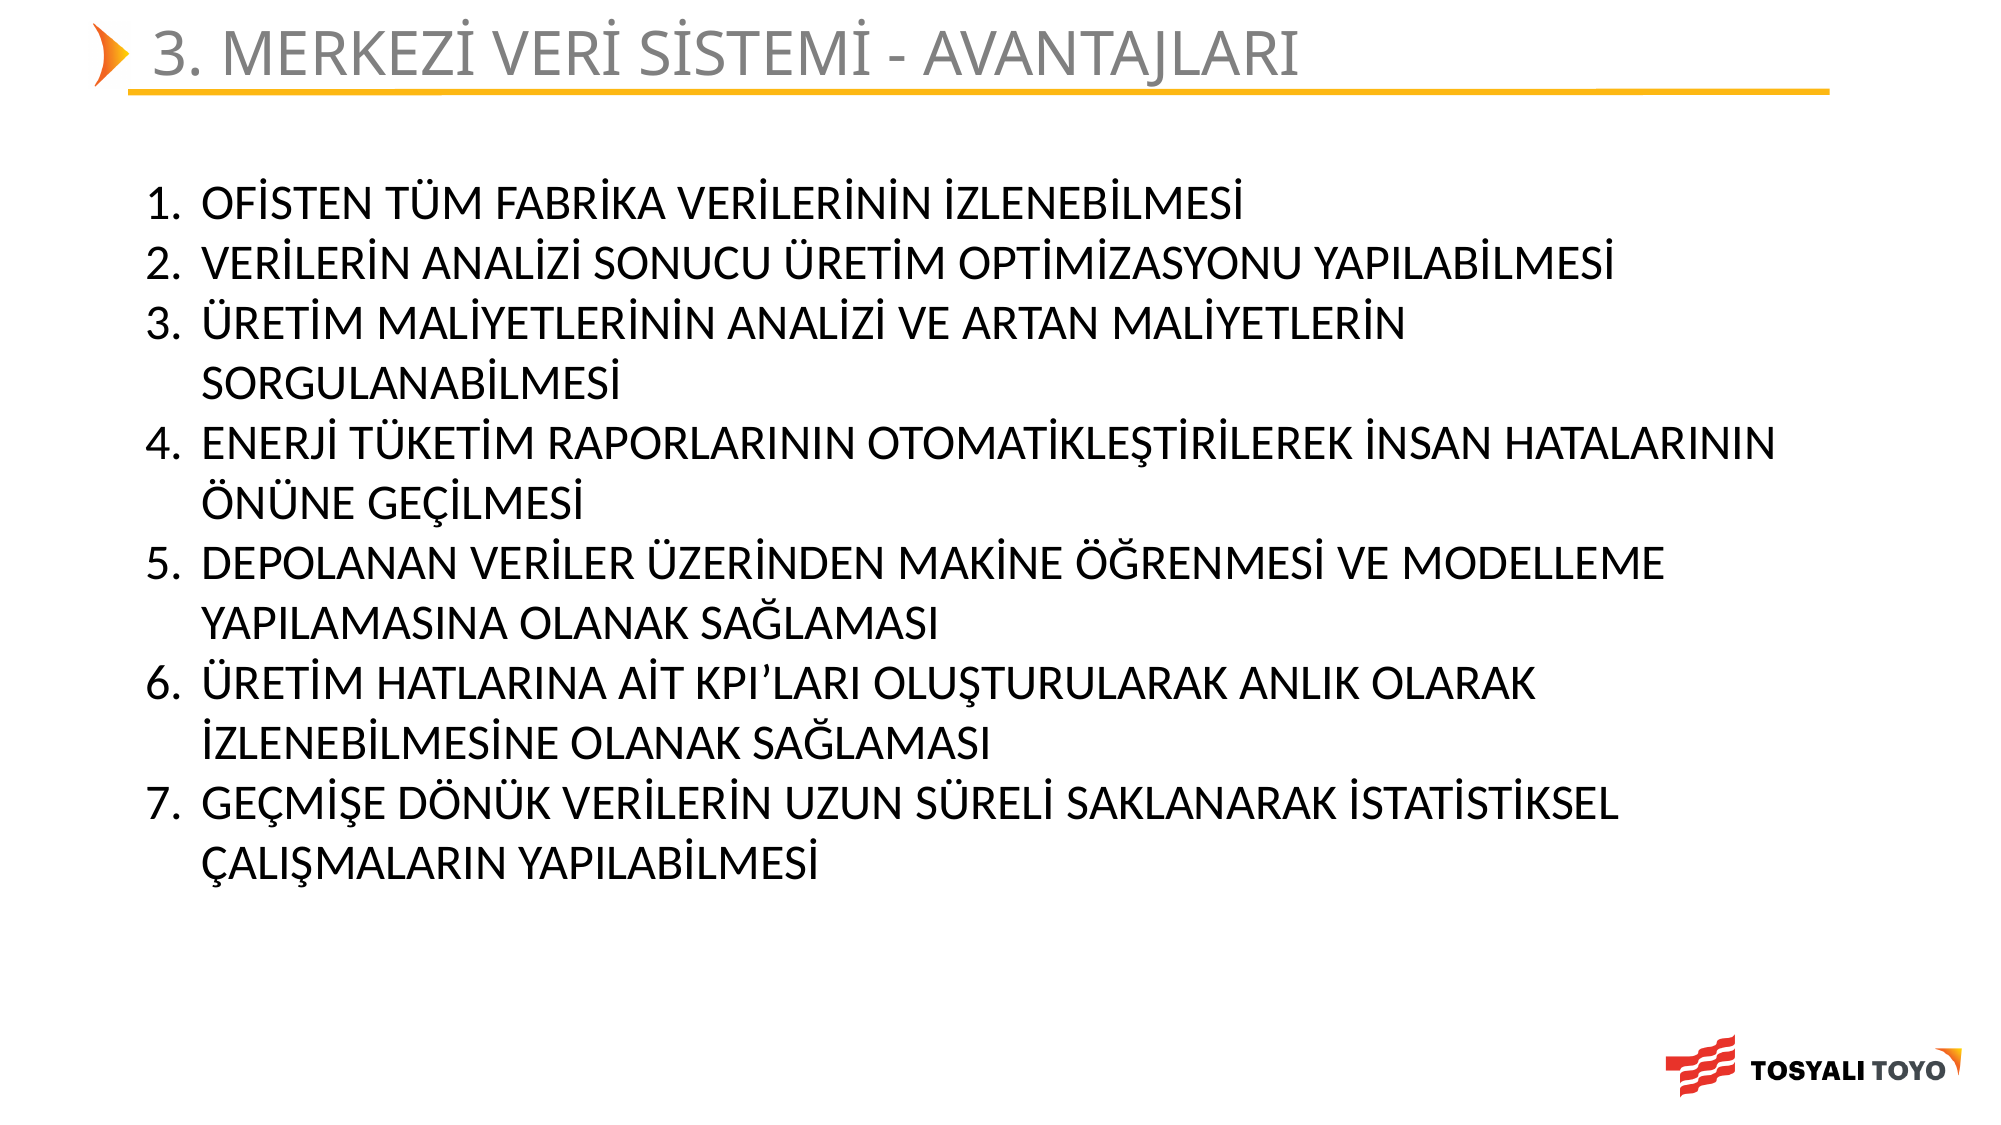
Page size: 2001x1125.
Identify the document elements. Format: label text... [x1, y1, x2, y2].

picture [1662, 1031, 1965, 1101]
picture [88, 21, 131, 89]
title 3. MERKEZİ VERİ SİSTEMİ - AVANTAJLARI [137, 14, 1863, 97]
text_box OFİSTEN TÜM FABRİKA VERİLERİNİN İZLENEBİLMESİ VERİLERİN ANALİZİ SONUCU ÜRETİM OPTİMİZASYONU YAPILABİLMESİ ÜRETİM MALİYETLERİNİN ANALİZİ VE ARTAN MALİYETLERİN SORGULANABİLMESİ ENERJİ TÜKETİM RAPORLARININ OTOMATİKLEŞTİRİLEREK İNSAN HATALARININ ÖNÜNE GEÇİLMESİ DEPOLANAN VERİLER ÜZERİNDEN MAKİNE ÖĞRENMESİ VE MODELLEME YAPILAMASINA OLANAK SAĞLAMASI ÜRETİM HATLARINA AİT KPI’LARI OLUŞTURULARAK ANLIK OLARAK İZLENEBİLMESİNE OLANAK SAĞLAMASI GEÇMİŞE DÖNÜK VERİLERİN UZUN SÜRELİ SAKLANARAK İSTATİSTİKSEL ÇALIŞMALARIN YAPILABİLMESİ [130, 162, 1824, 957]
